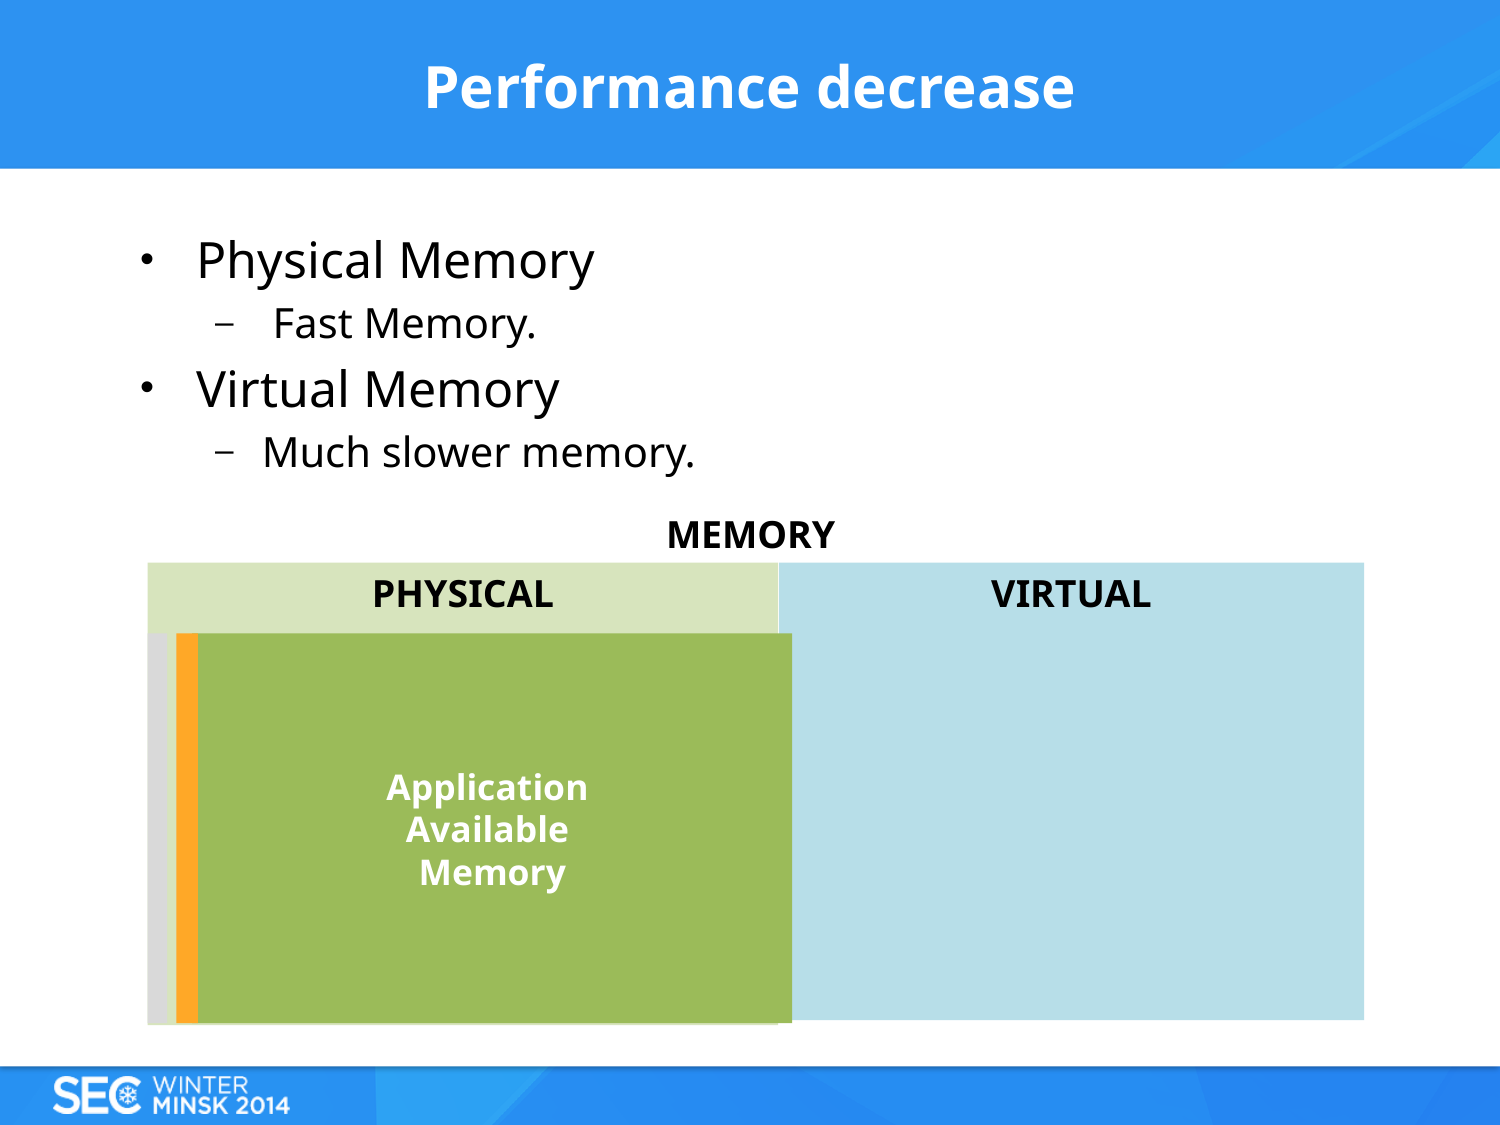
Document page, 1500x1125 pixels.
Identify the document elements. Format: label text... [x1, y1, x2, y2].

picture [0, 0, 1500, 168]
title Performance decrease [53, 42, 1447, 129]
picture [0, 1067, 1500, 1125]
text_box Physical Memory Fast Memory. Virtual Memory Much slower memory. [125, 221, 1484, 1060]
text_box [174, 631, 200, 1025]
text_box MEMORY [123, 501, 1378, 1032]
text_box [100, 196, 1459, 1035]
